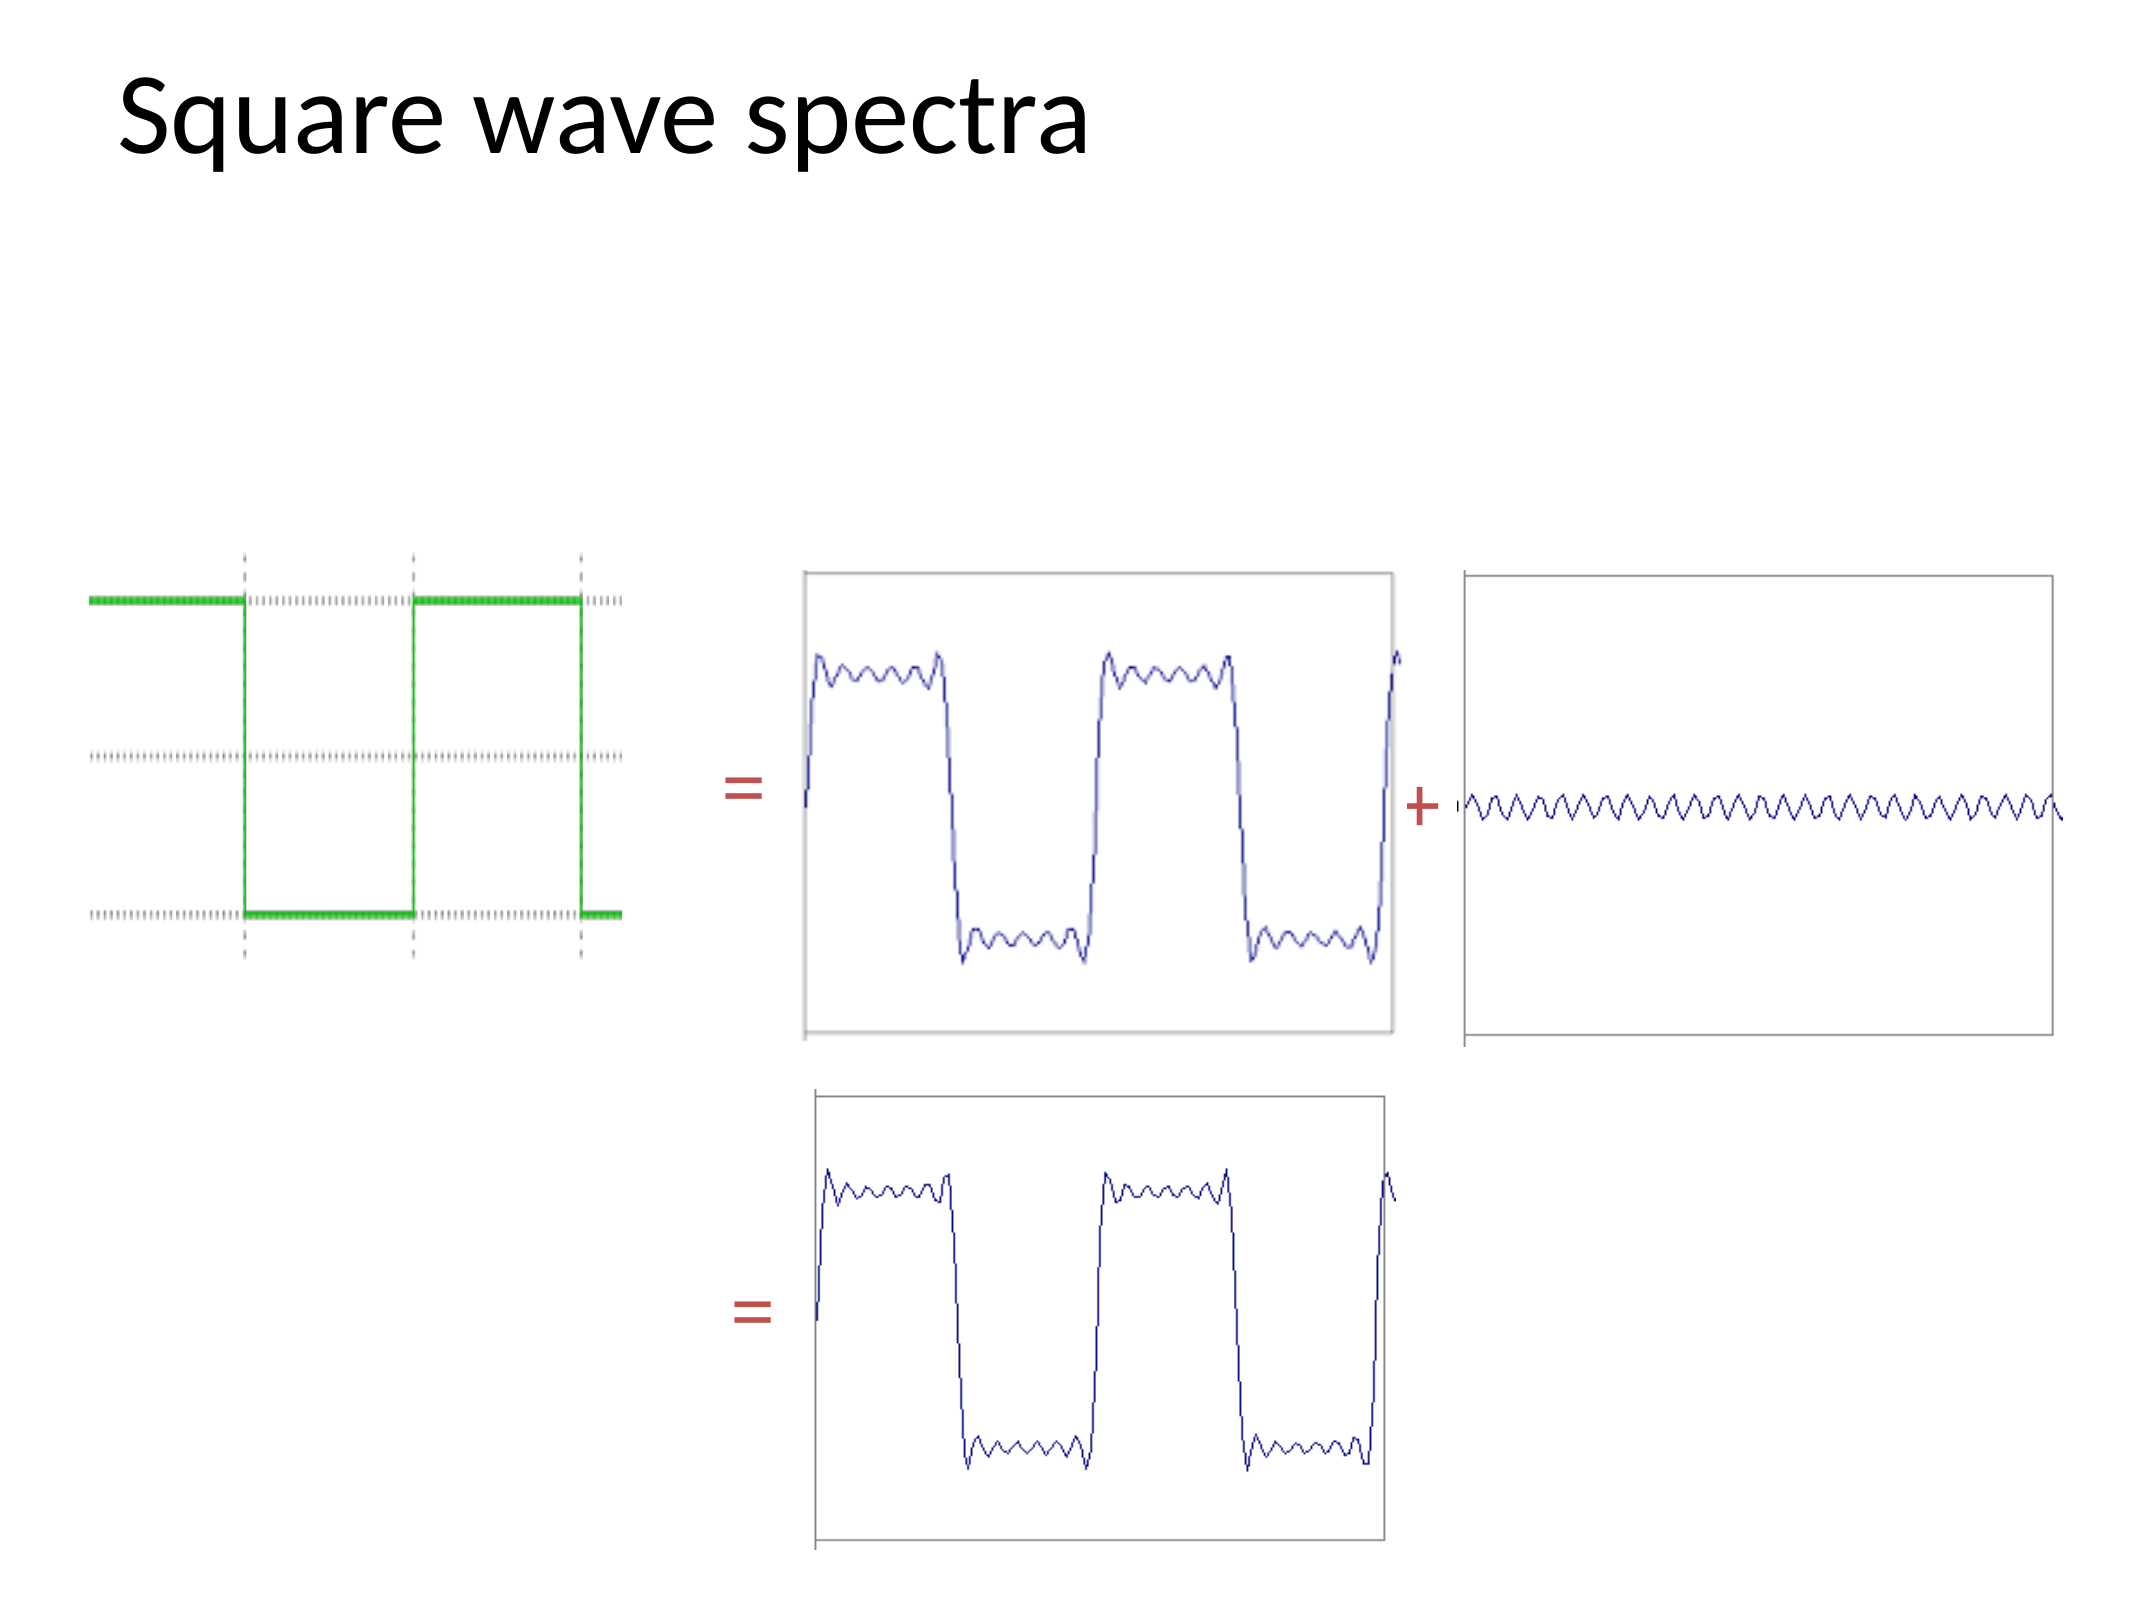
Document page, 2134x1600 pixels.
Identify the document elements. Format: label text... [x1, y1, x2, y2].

text_box = [711, 726, 799, 844]
picture [808, 1088, 1396, 1550]
title Square wave spectra [106, 0, 2028, 214]
text_box = [720, 1250, 808, 1368]
picture [799, 570, 1408, 1047]
picture [88, 550, 623, 961]
picture [1457, 570, 2063, 1047]
text_box + [1408, 744, 1457, 861]
